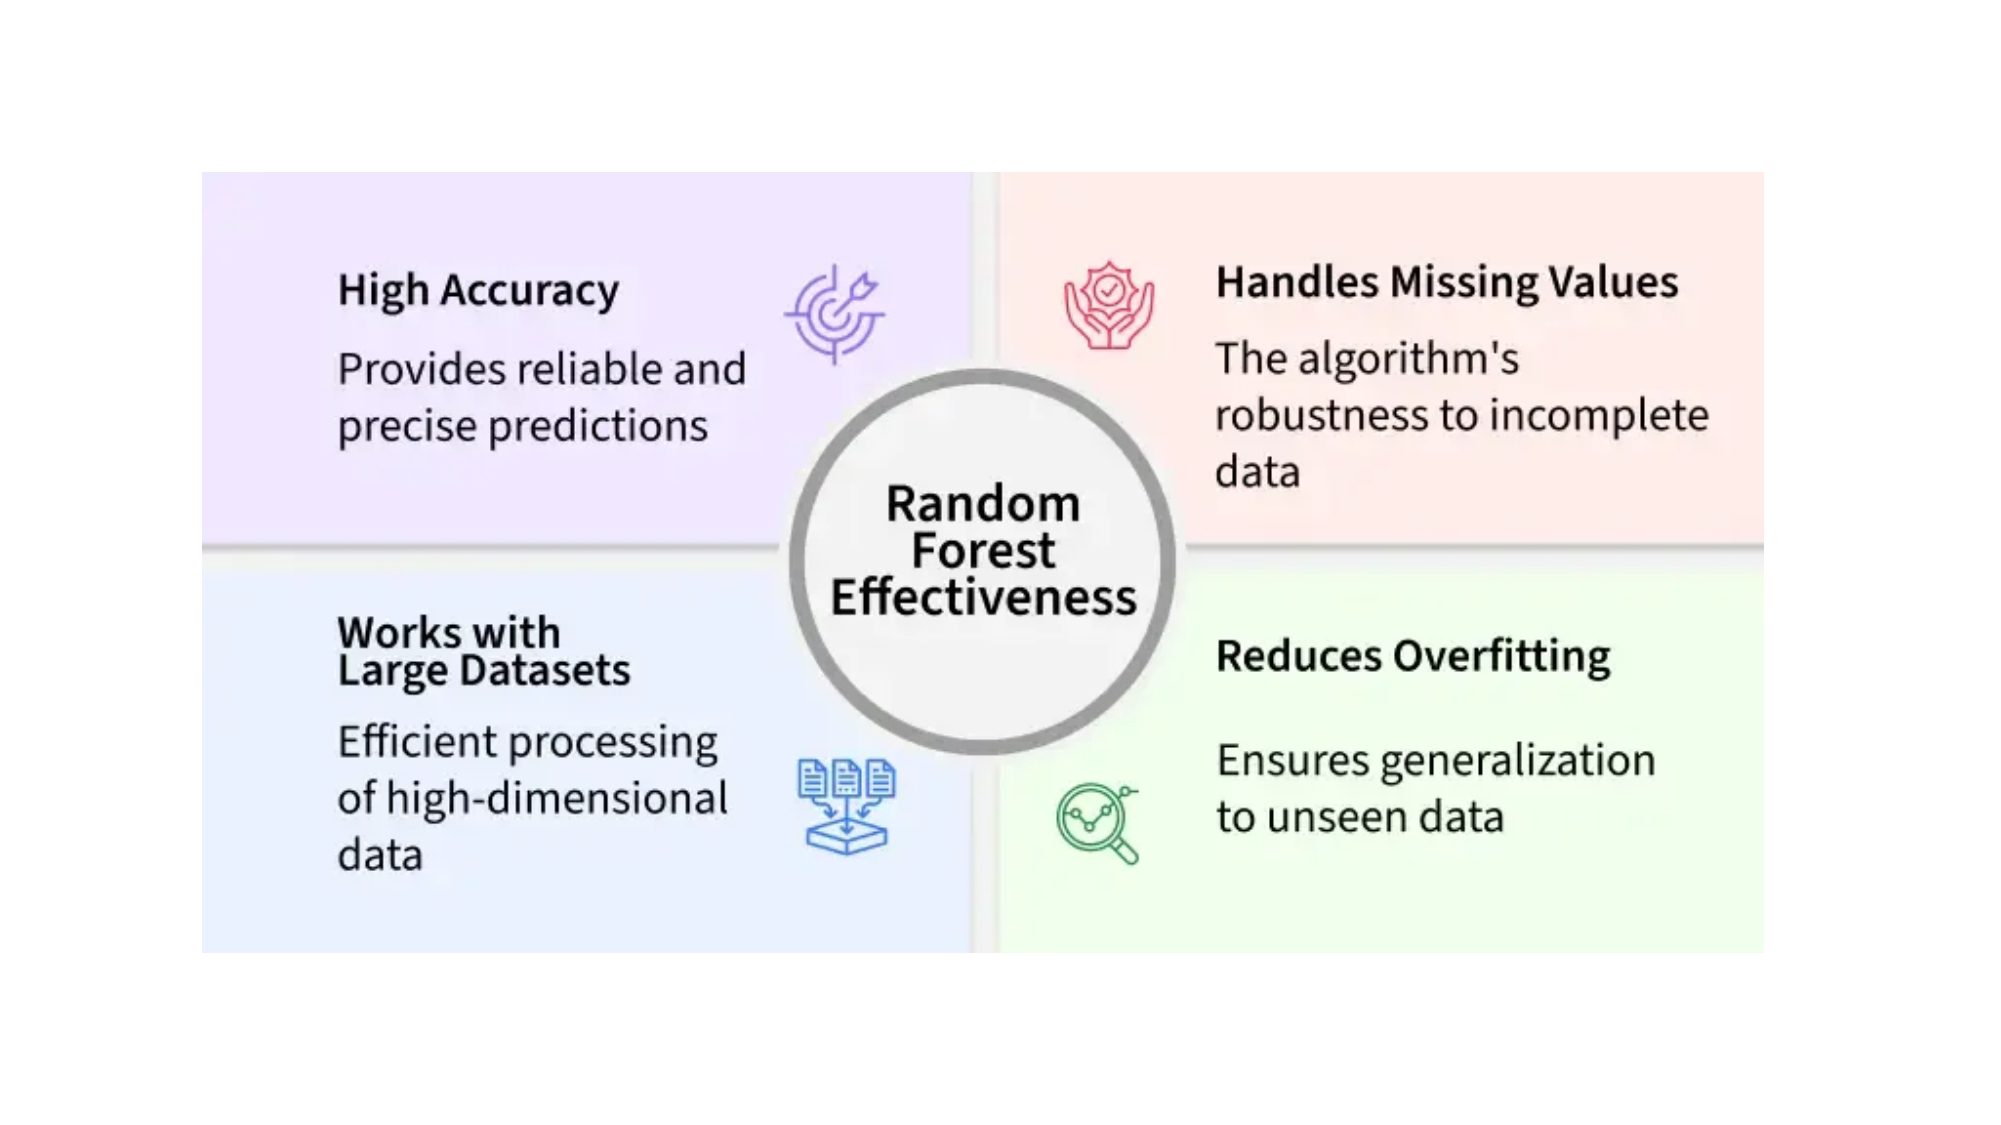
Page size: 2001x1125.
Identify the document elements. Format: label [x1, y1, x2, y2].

list [202, 172, 1764, 953]
